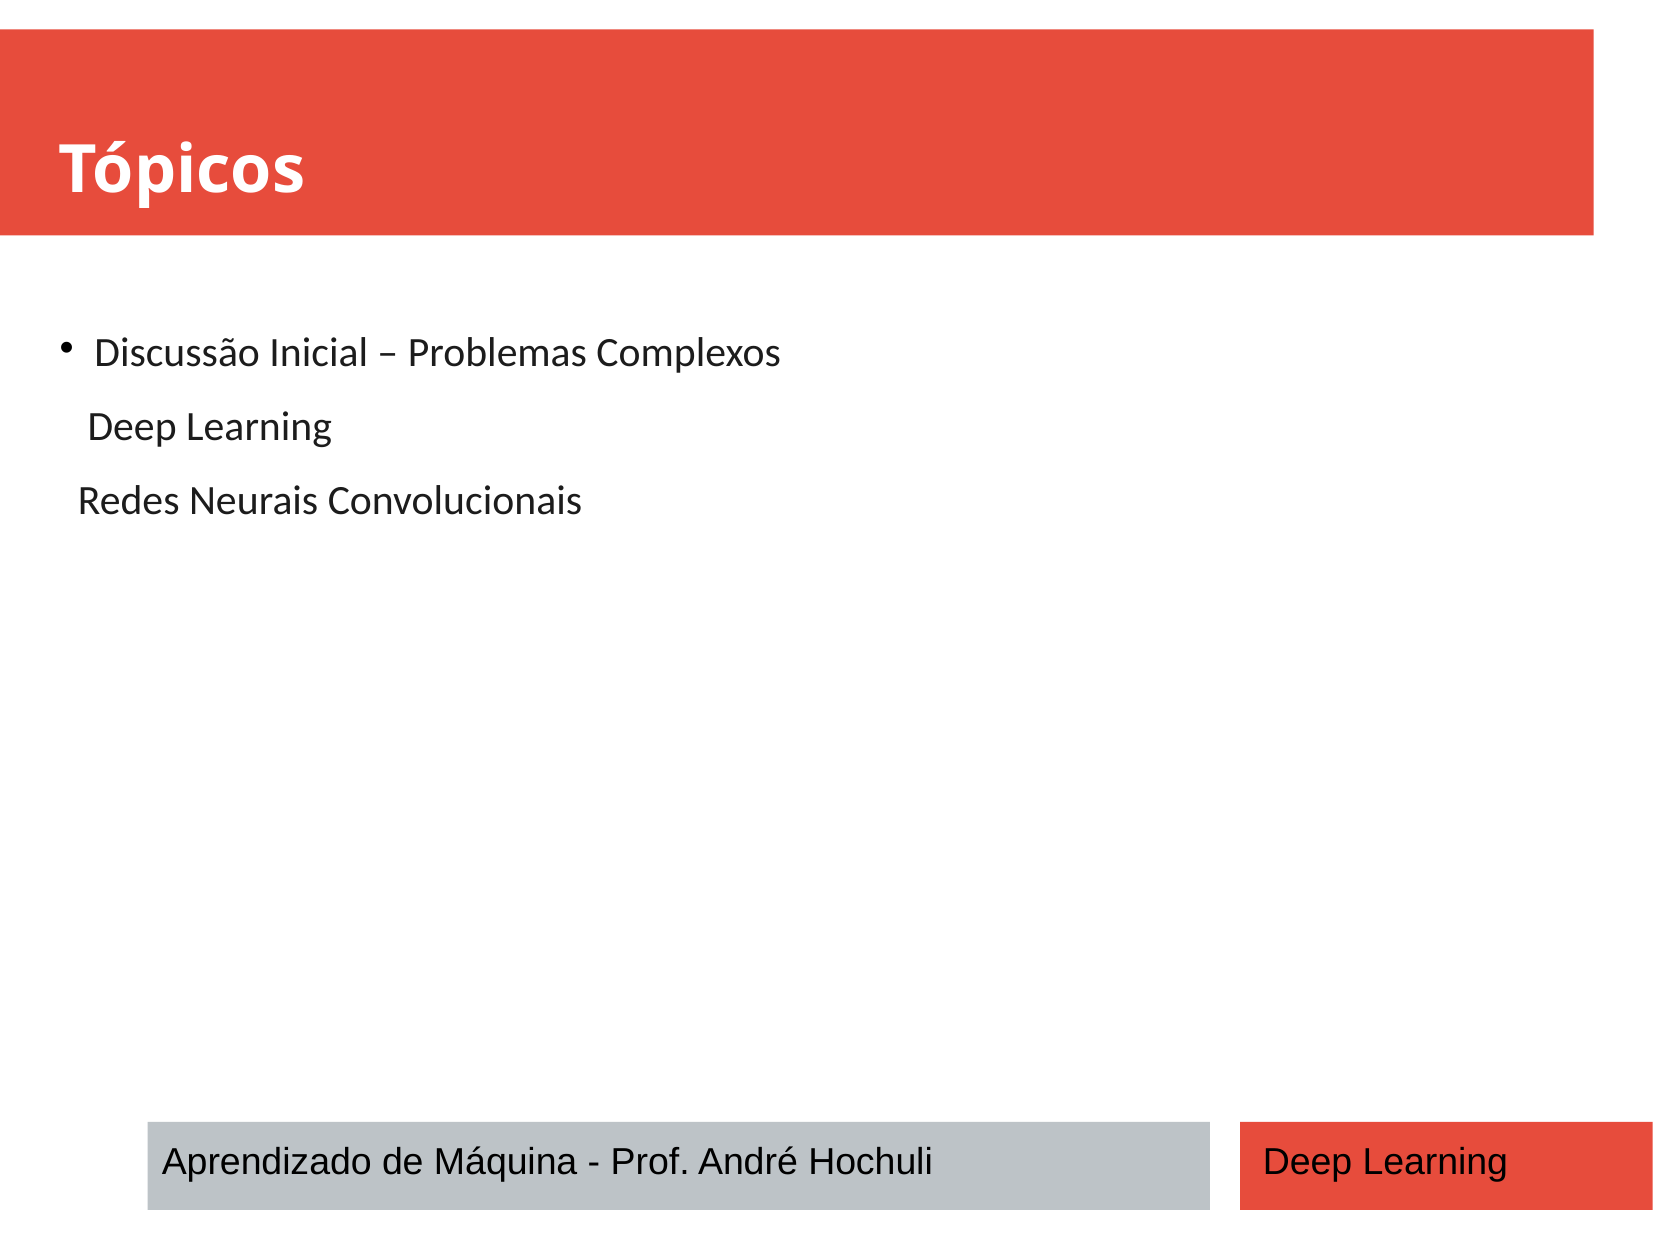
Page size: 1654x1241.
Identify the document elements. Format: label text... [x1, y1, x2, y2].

text_box Deep Learning [1248, 1129, 1623, 1189]
text_box Tópicos [58, 58, 1594, 206]
text_box Discussão Inicial – Problemas Complexos Deep Learning Redes Neurais Convolucionais [58, 324, 1565, 1092]
text_box Aprendizado de Máquina - Prof. André Hochuli [147, 1129, 1205, 1189]
